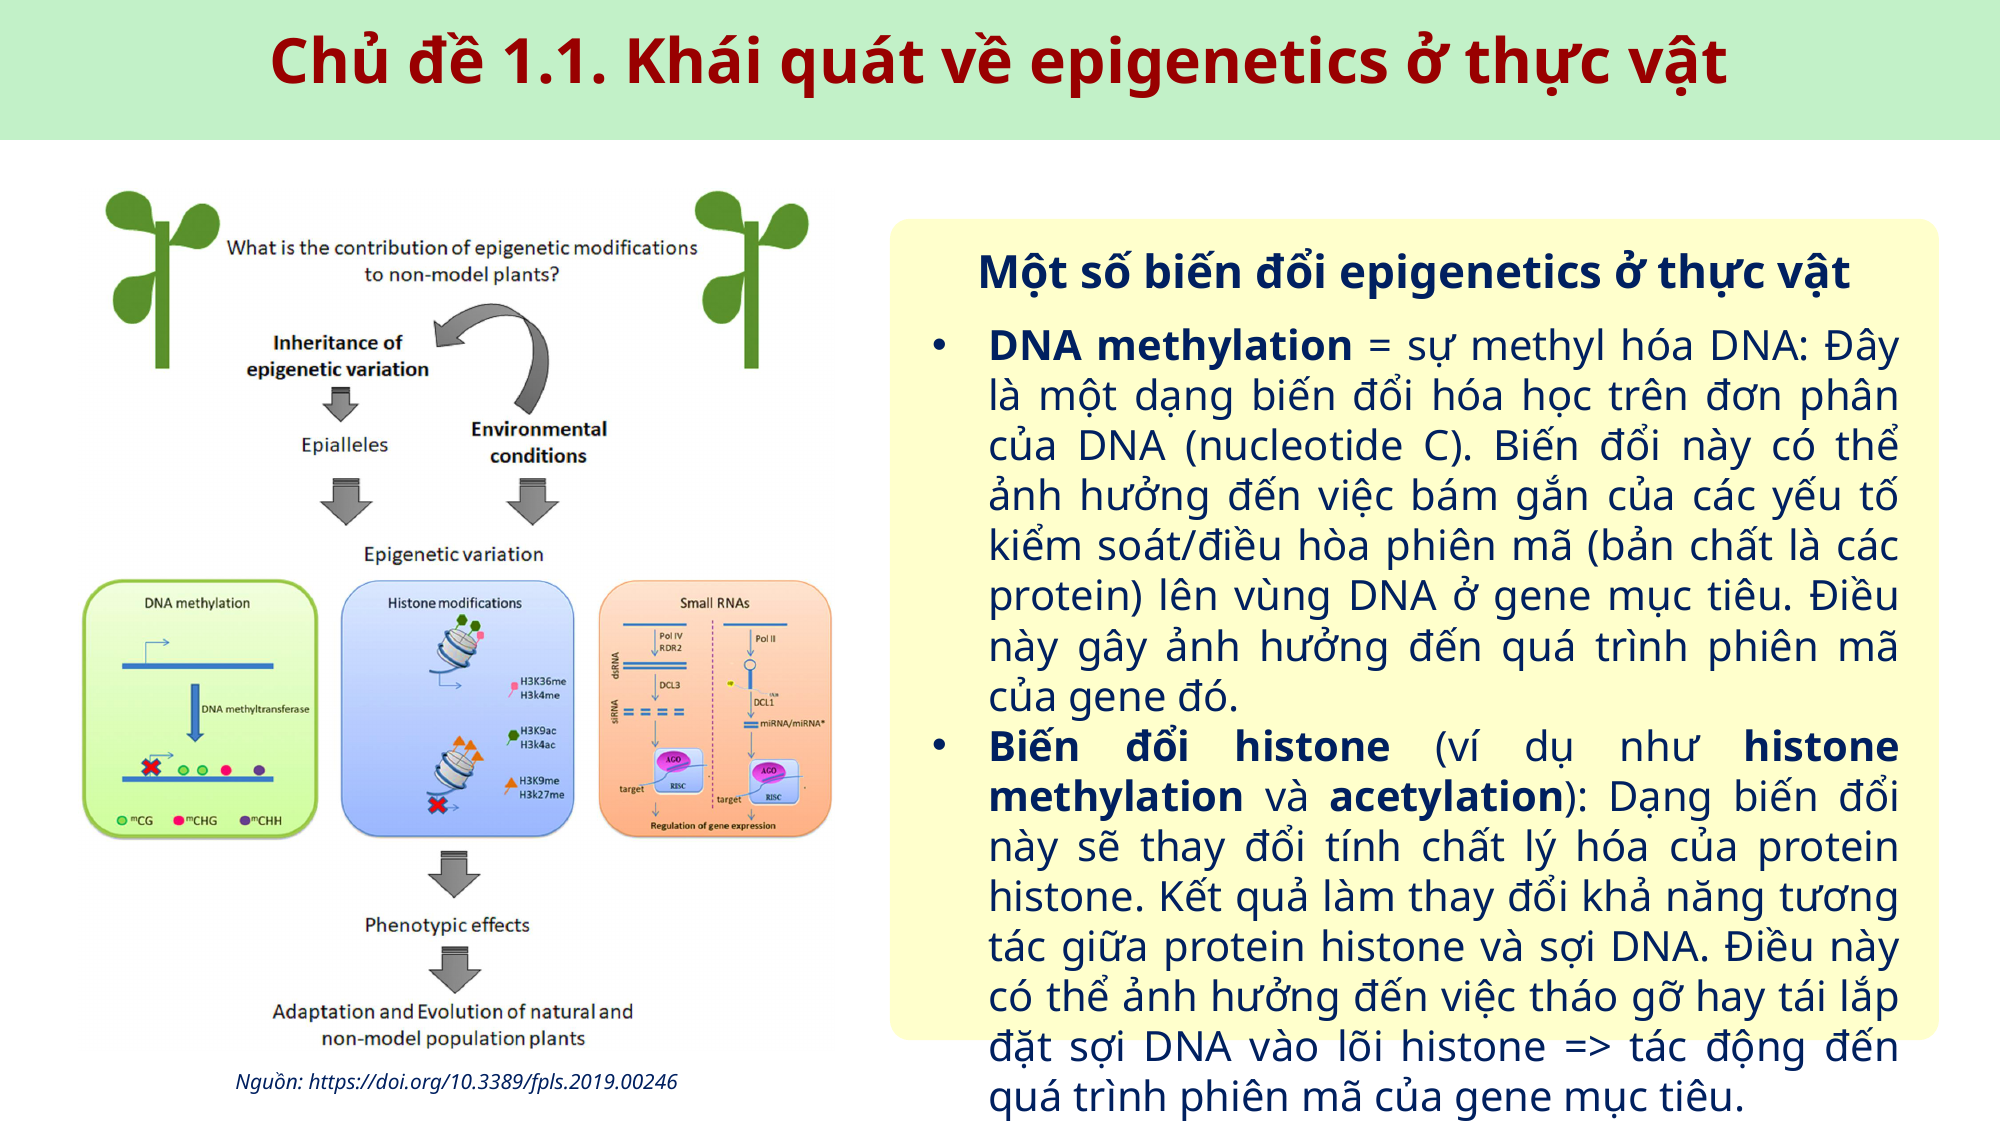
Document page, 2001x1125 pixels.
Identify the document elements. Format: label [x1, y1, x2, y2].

text_box [890, 219, 1938, 1040]
text_box [0, 0, 2000, 139]
text_box [38, 188, 875, 1102]
